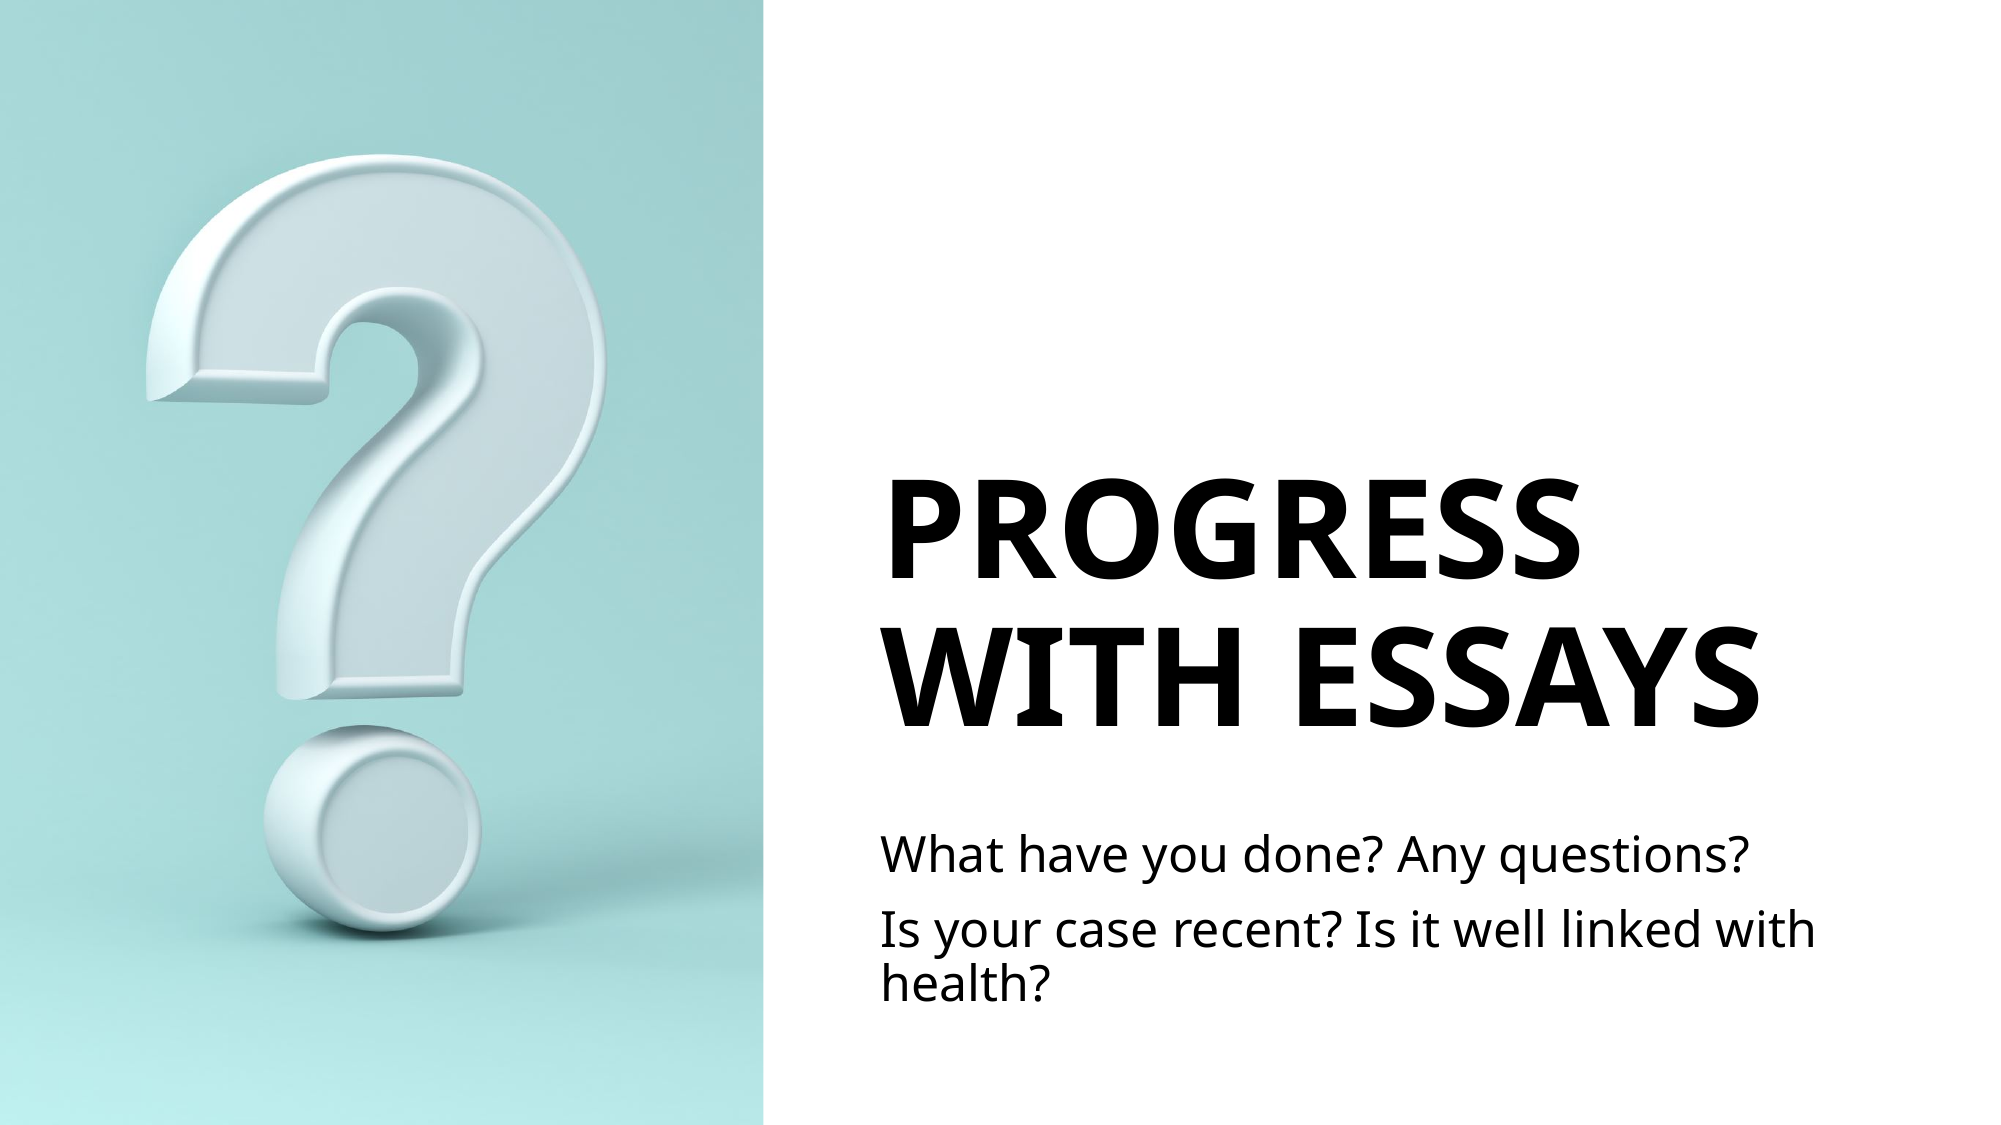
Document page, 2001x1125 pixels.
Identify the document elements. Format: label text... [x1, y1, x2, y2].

list What have you done? Any questions? Is your case recent? Is it well linked with health? [865, 786, 1895, 1020]
picture [0, 0, 764, 1125]
title Progress with essays [865, 104, 1895, 765]
